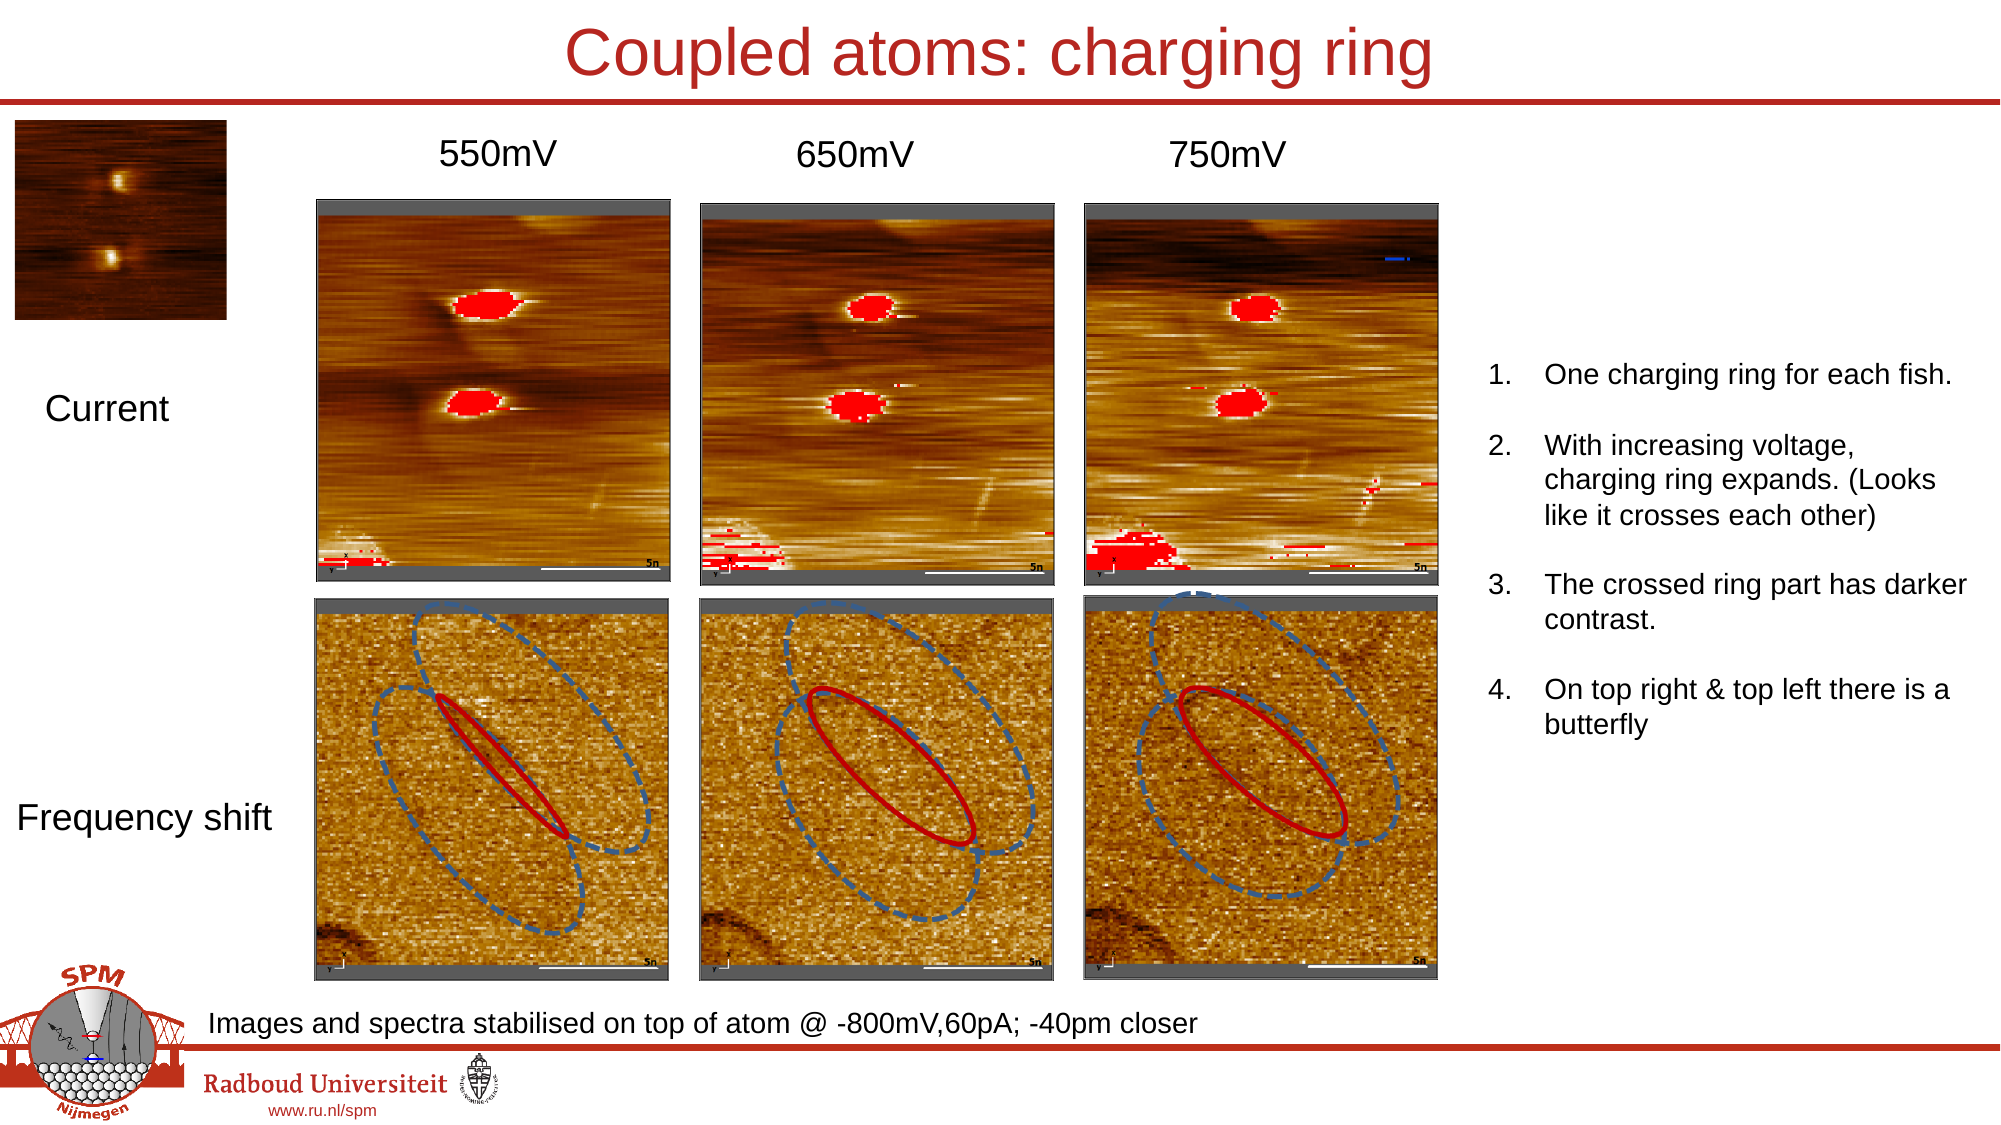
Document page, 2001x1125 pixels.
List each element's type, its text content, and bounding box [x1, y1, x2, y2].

text_box Coupled atoms: charging ring [99, 7, 1900, 90]
text_box Images and spectra stabilised on top of atom @ -800mV,60pA; -40pm closer [193, 996, 1849, 1047]
picture [1084, 203, 1440, 586]
text_box 750mV [1153, 122, 1310, 183]
picture [314, 589, 1438, 981]
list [14, 119, 227, 320]
picture [0, 954, 185, 1125]
picture [700, 203, 1055, 586]
text_box Frequency shift [1, 785, 288, 845]
text_box 550mV [423, 121, 580, 181]
picture [315, 199, 671, 583]
picture [204, 1053, 498, 1104]
text_box Current [30, 376, 185, 437]
text_box 650mV [781, 122, 937, 183]
text_box One charging ring for each fish. With increasing voltage, charging ring expands. (Looks like it crosses each other) The crossed ring part has darker contrast. On top right & top left there is a butterfly [1473, 348, 1986, 783]
